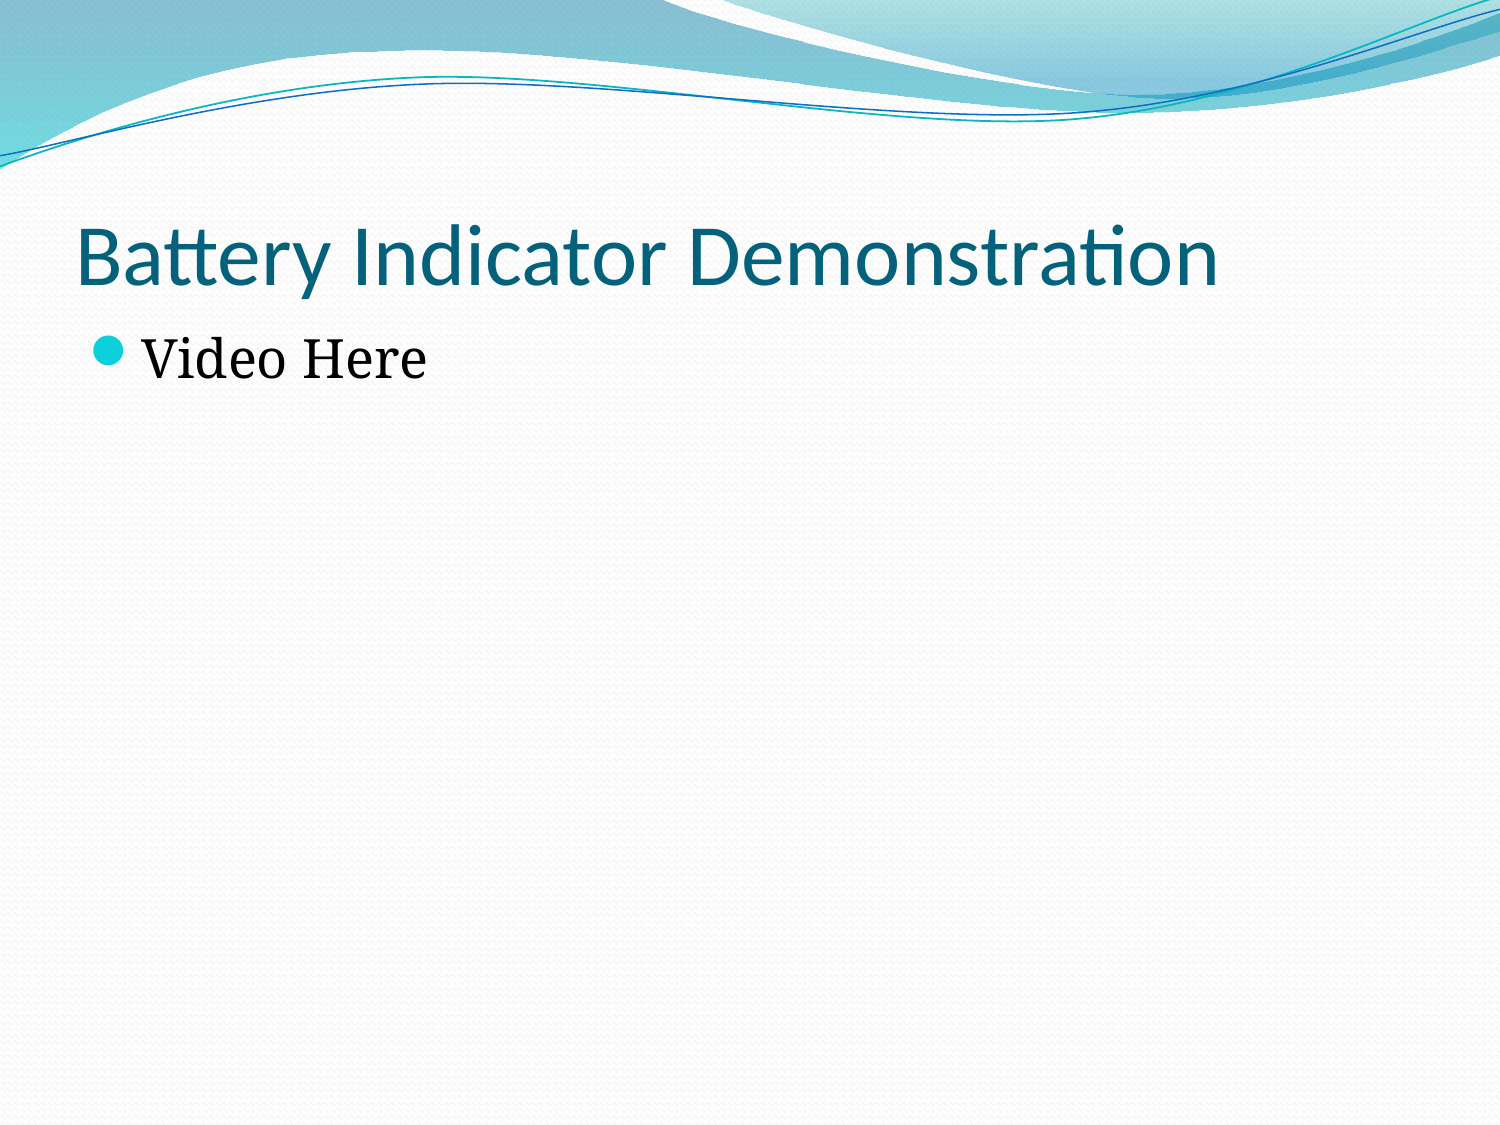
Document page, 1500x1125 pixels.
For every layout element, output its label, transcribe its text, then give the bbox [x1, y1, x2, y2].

list Video Here [75, 317, 1425, 1038]
title Battery Indicator Demonstration [75, 115, 1425, 303]
